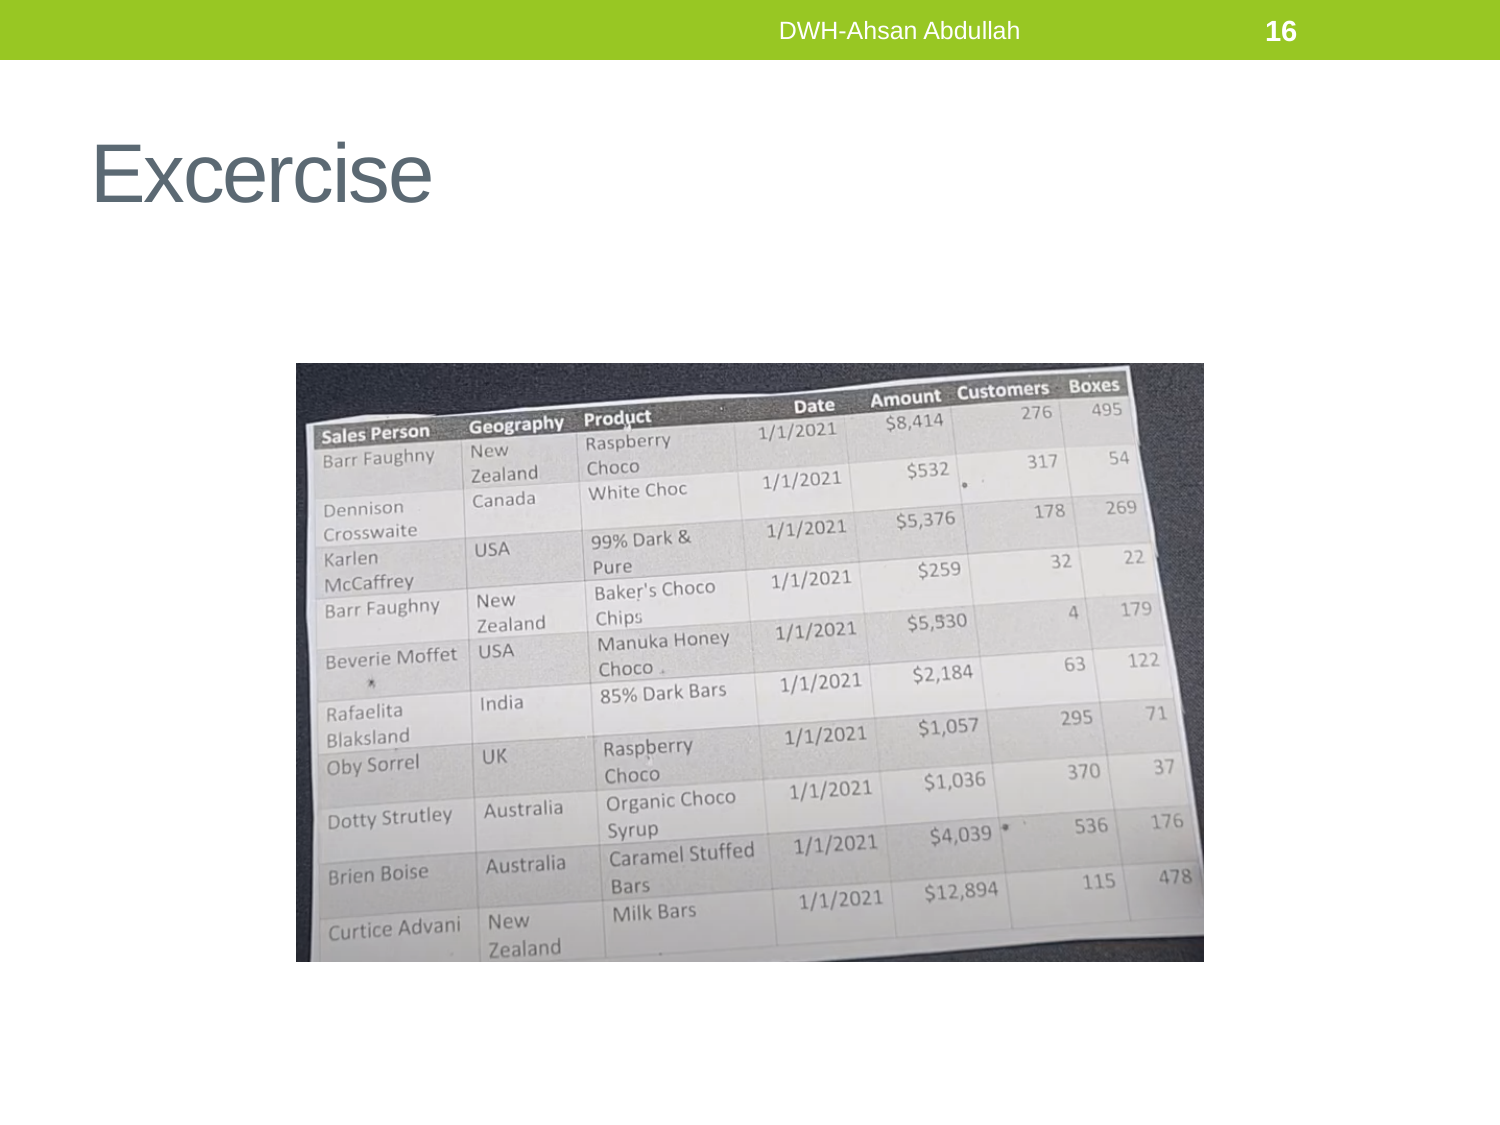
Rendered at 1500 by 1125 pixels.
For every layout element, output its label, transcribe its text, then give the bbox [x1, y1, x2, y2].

footer DWH-Ahsan Abdullah [562, 3, 1238, 57]
slide_number 16 [1250, 3, 1425, 57]
title Excercise [75, 87, 1425, 250]
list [296, 363, 1204, 962]
